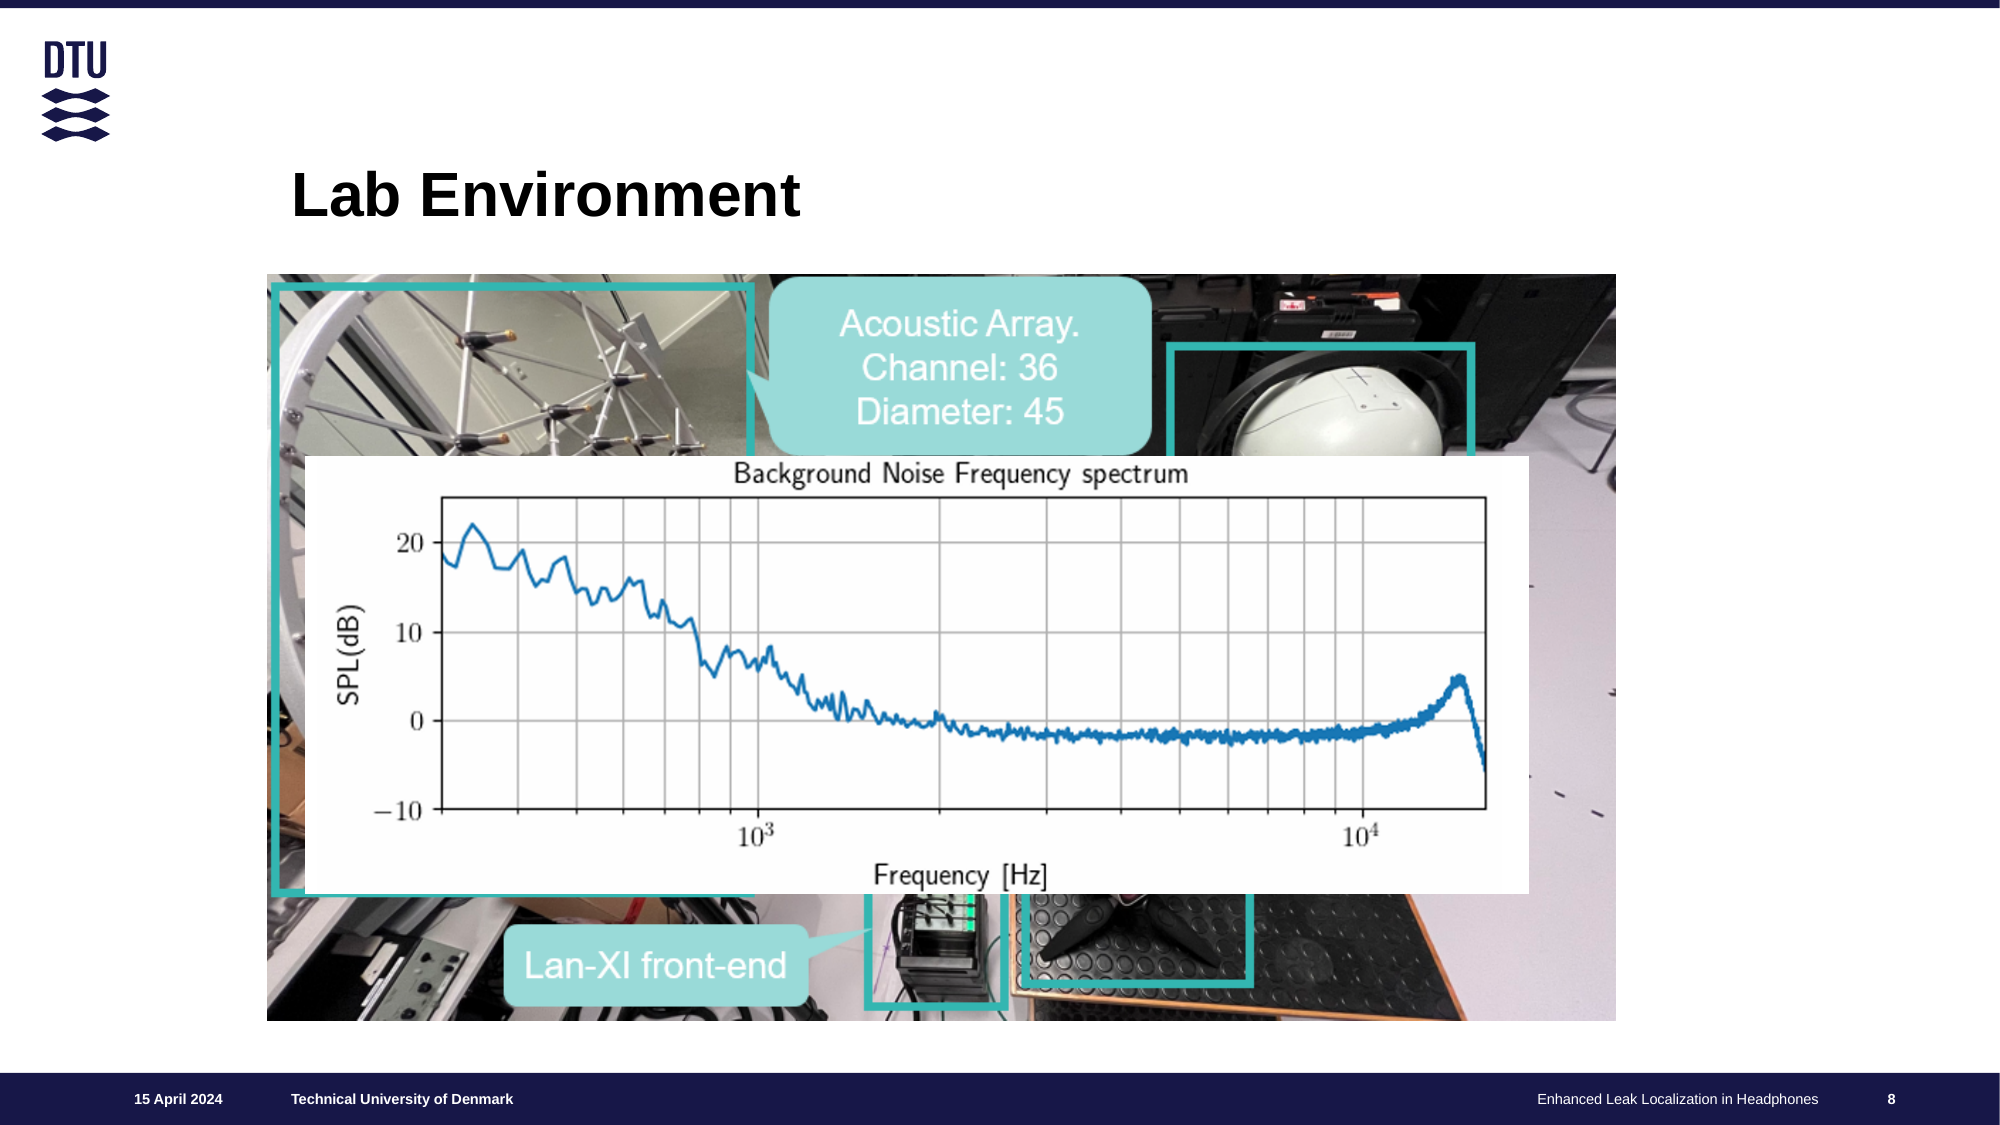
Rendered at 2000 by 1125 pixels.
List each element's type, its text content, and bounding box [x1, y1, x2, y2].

title Lab Environment [291, 69, 1819, 230]
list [267, 274, 1616, 1021]
slide_number 8 [1887, 1073, 1959, 1125]
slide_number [41, 1073, 223, 1125]
picture [305, 455, 1529, 894]
footer Enhanced Leak Localization in Headphones [917, 1073, 1819, 1125]
